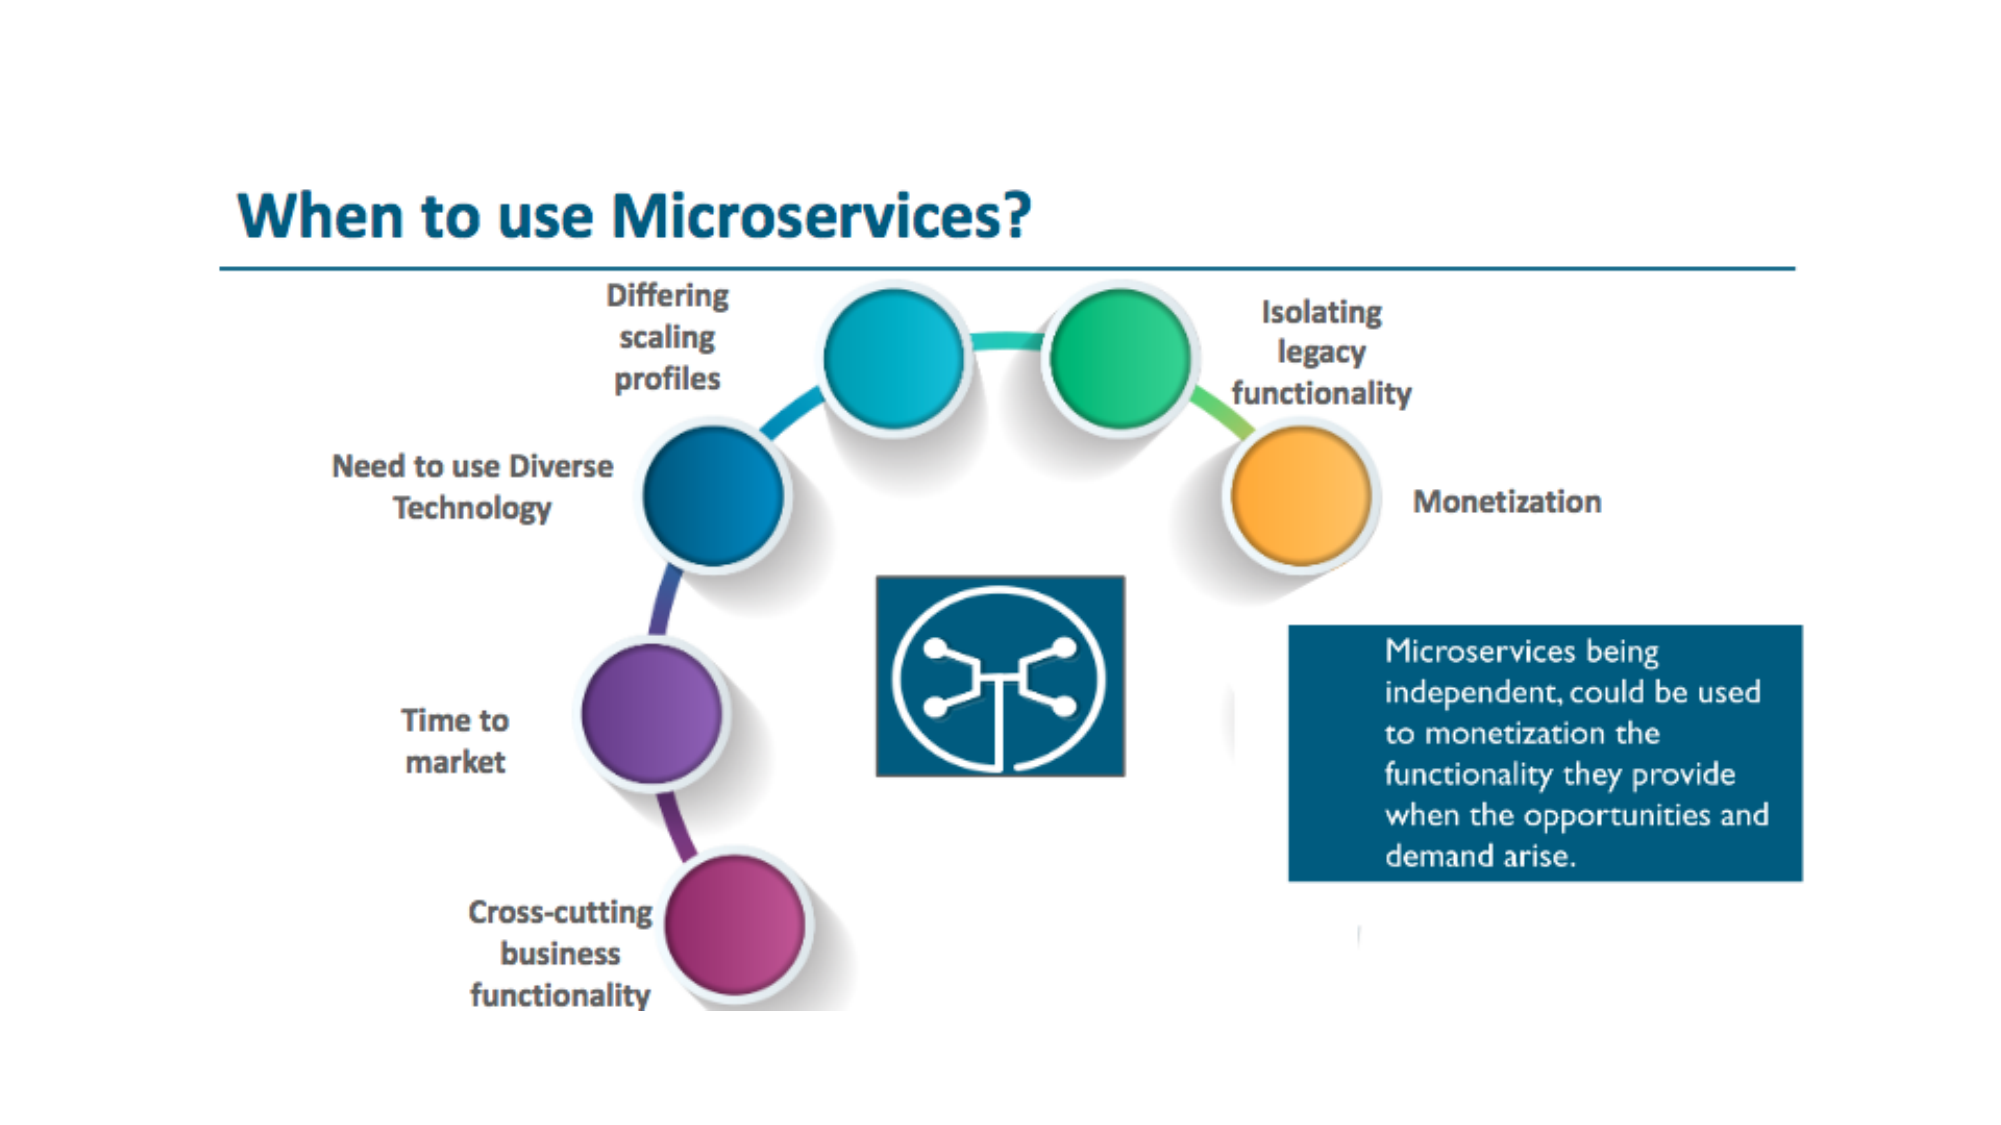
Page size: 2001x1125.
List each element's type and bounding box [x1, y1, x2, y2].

list [170, 138, 1825, 1011]
